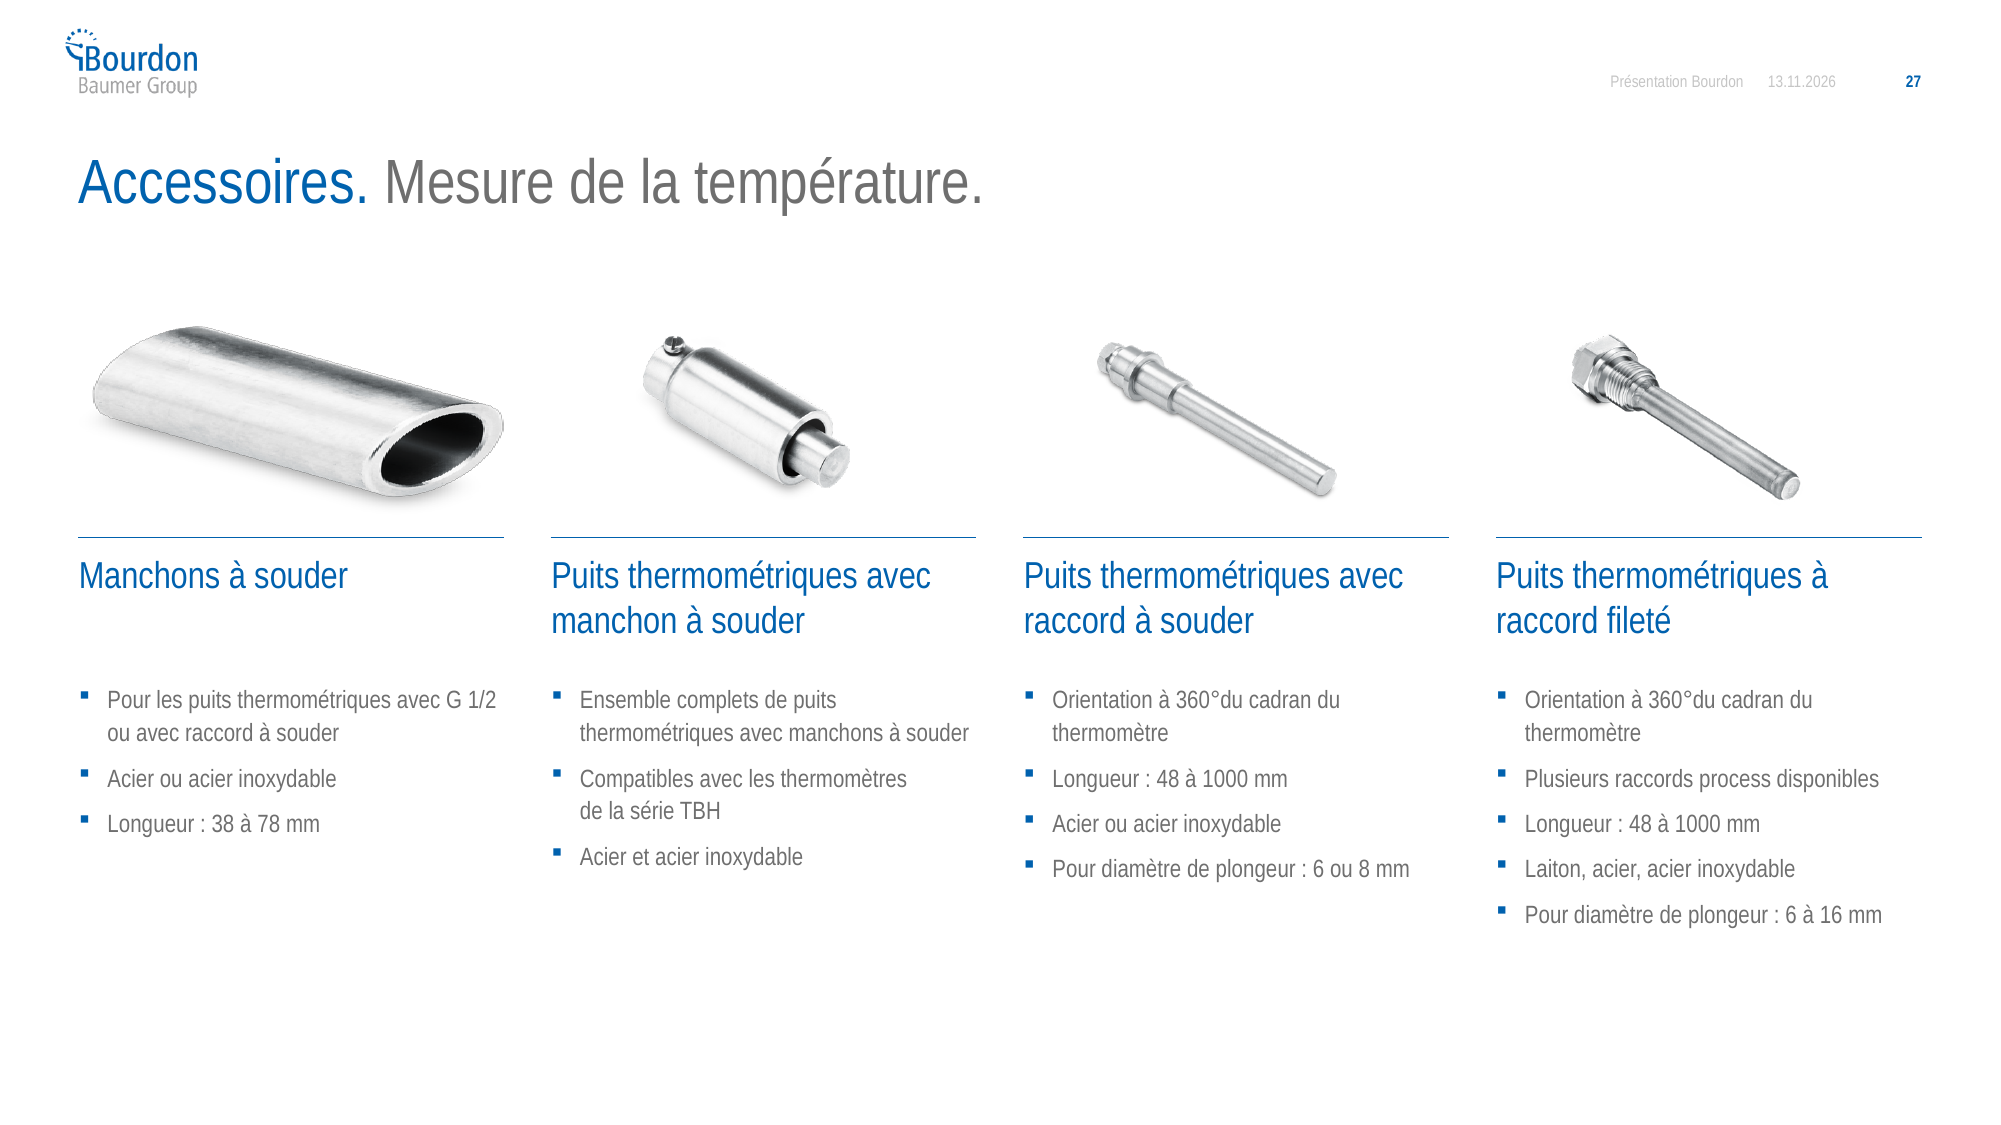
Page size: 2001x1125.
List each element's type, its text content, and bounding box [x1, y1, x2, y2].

title Accessoires. Mesure de la température. [78, 149, 1922, 279]
picture [78, 325, 505, 516]
list Orientation à 360°du cadran du thermomètre Plusieurs raccords process disponibles Longueur : 48 à 1000 mm Laiton, acier, acier inoxydable Pour diamètre de plongeur : 6 à 16 mm [1496, 680, 1922, 1047]
list Orientation à 360°du cadran du thermomètre Longueur : 48 à 1000 mm Acier ou acier inoxydable Pour diamètre de plongeur : 6 ou 8 mm [1023, 680, 1449, 1047]
list Ensemble complets de puits thermométriques avec manchons à souder Compatibles avec les thermomètres de la série TBH Acier et acier inoxydable [551, 680, 977, 1047]
picture [1495, 325, 1922, 516]
list Pour les puits thermométriques avec G 1/2 ou avec raccord à souder Acier ou acier inoxydable Longueur : 38 à 78 mm [78, 680, 504, 1047]
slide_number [1767, 54, 1874, 108]
picture [1023, 325, 1449, 516]
picture [550, 325, 977, 516]
footer Présentation Bourdon [999, 54, 1745, 108]
list Puits thermométriques avec manchon à souder [551, 550, 977, 657]
slide_number 27 [1874, 54, 1922, 108]
list Manchons à souder [78, 550, 504, 657]
list Puits thermométriques avec raccord à souder [1023, 550, 1449, 657]
picture [65, 28, 197, 98]
list Puits thermométriques à raccord fileté [1496, 550, 1922, 657]
